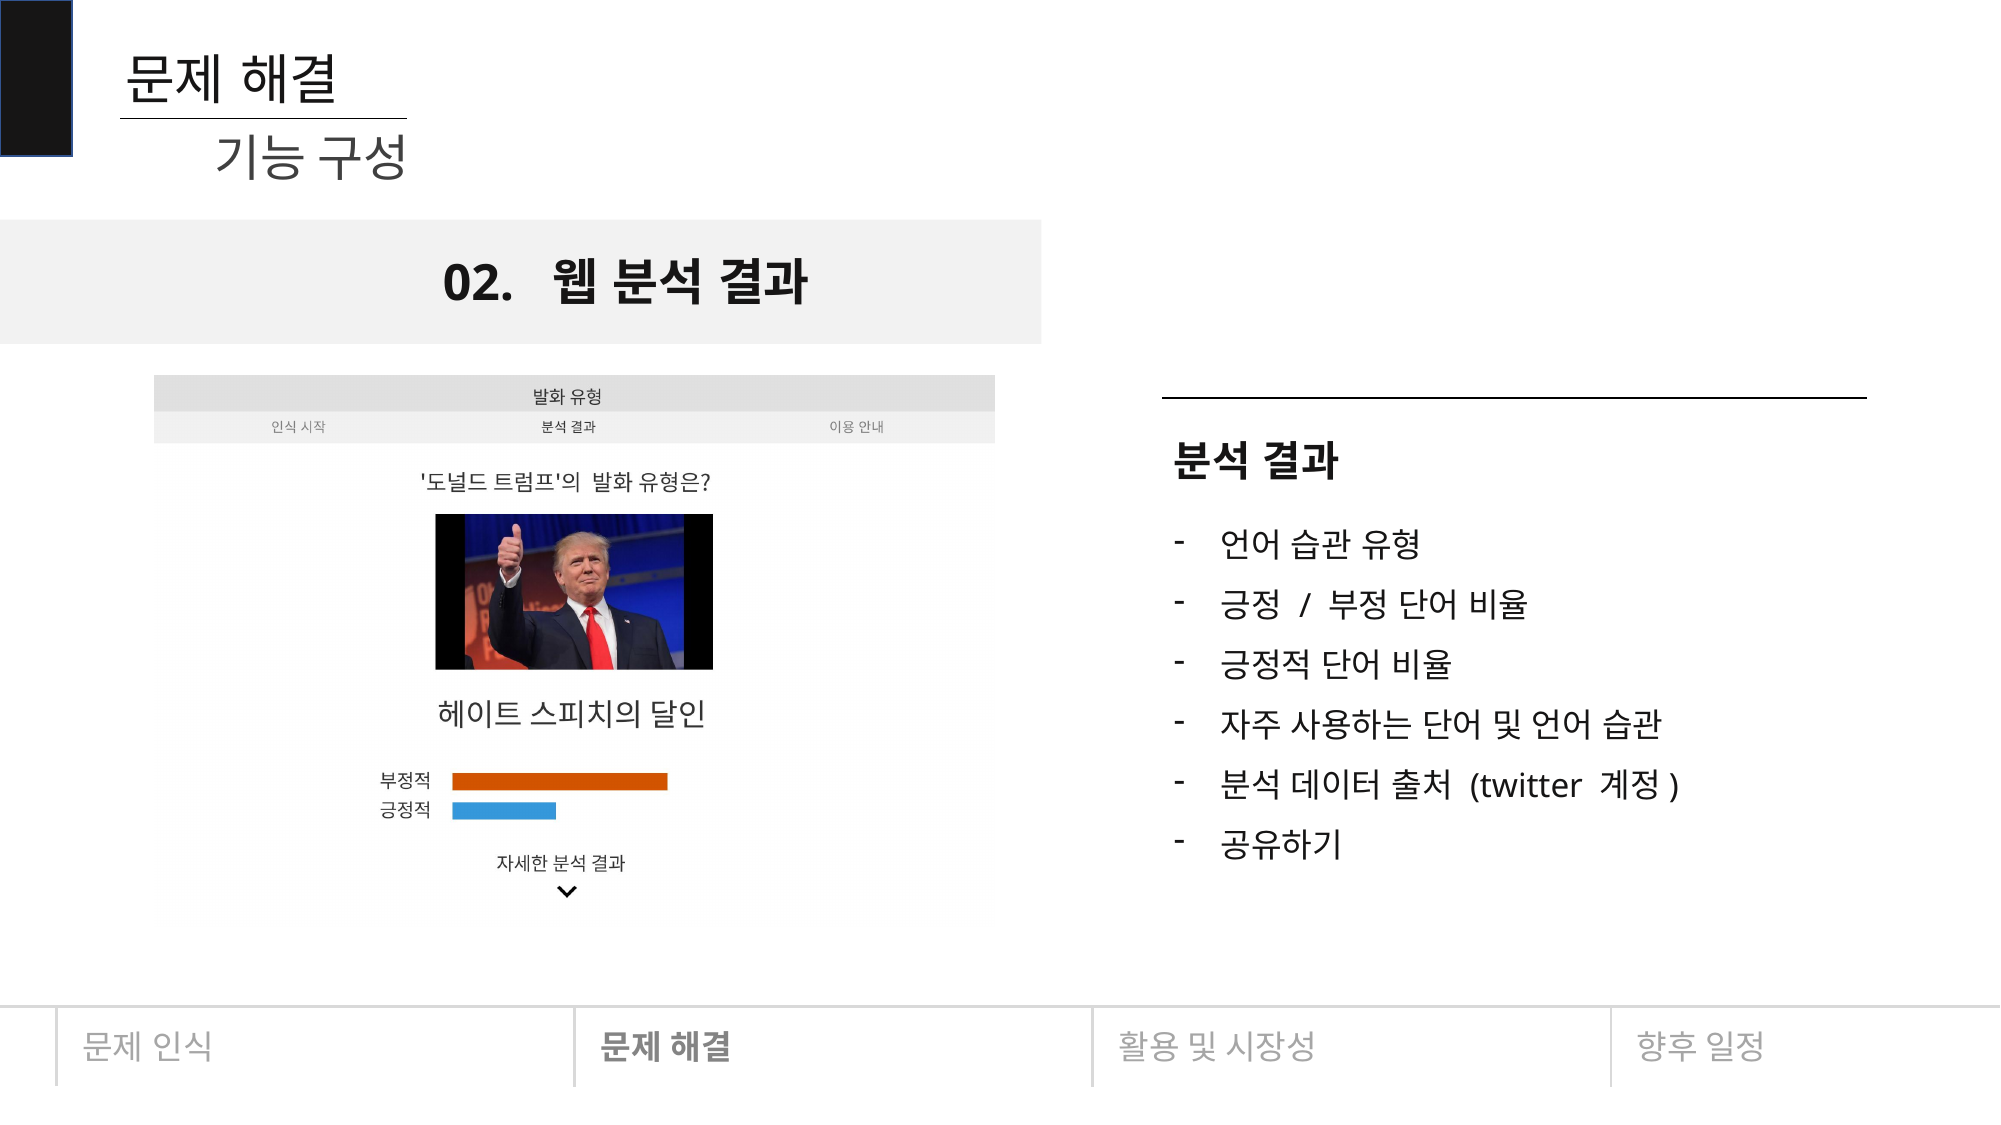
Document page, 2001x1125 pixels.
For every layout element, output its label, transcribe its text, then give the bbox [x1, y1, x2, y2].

text_box 활용 및 시장성 [1103, 1019, 1401, 1075]
picture [154, 375, 995, 927]
text_box 향후 일정 [1622, 1019, 1919, 1075]
text_box [0, 219, 1043, 345]
text_box 문제 인식 [67, 1018, 365, 1074]
text_box 02. 웹 분석 결과 [428, 243, 957, 318]
text_box 분석 결과 언어 습관 유형 긍정 / 부정 단어 비율 긍정적 단어 비율 자주 사용하는 단어 및 언어 습관 분석 데이터 출처 (twitter 계정) 공유하기 [1159, 427, 2000, 932]
text_box 문제 해결 [110, 37, 938, 118]
text_box [0, 0, 73, 157]
text_box 기능 구성 [200, 118, 497, 194]
text_box 문제 해결 [585, 1019, 883, 1075]
